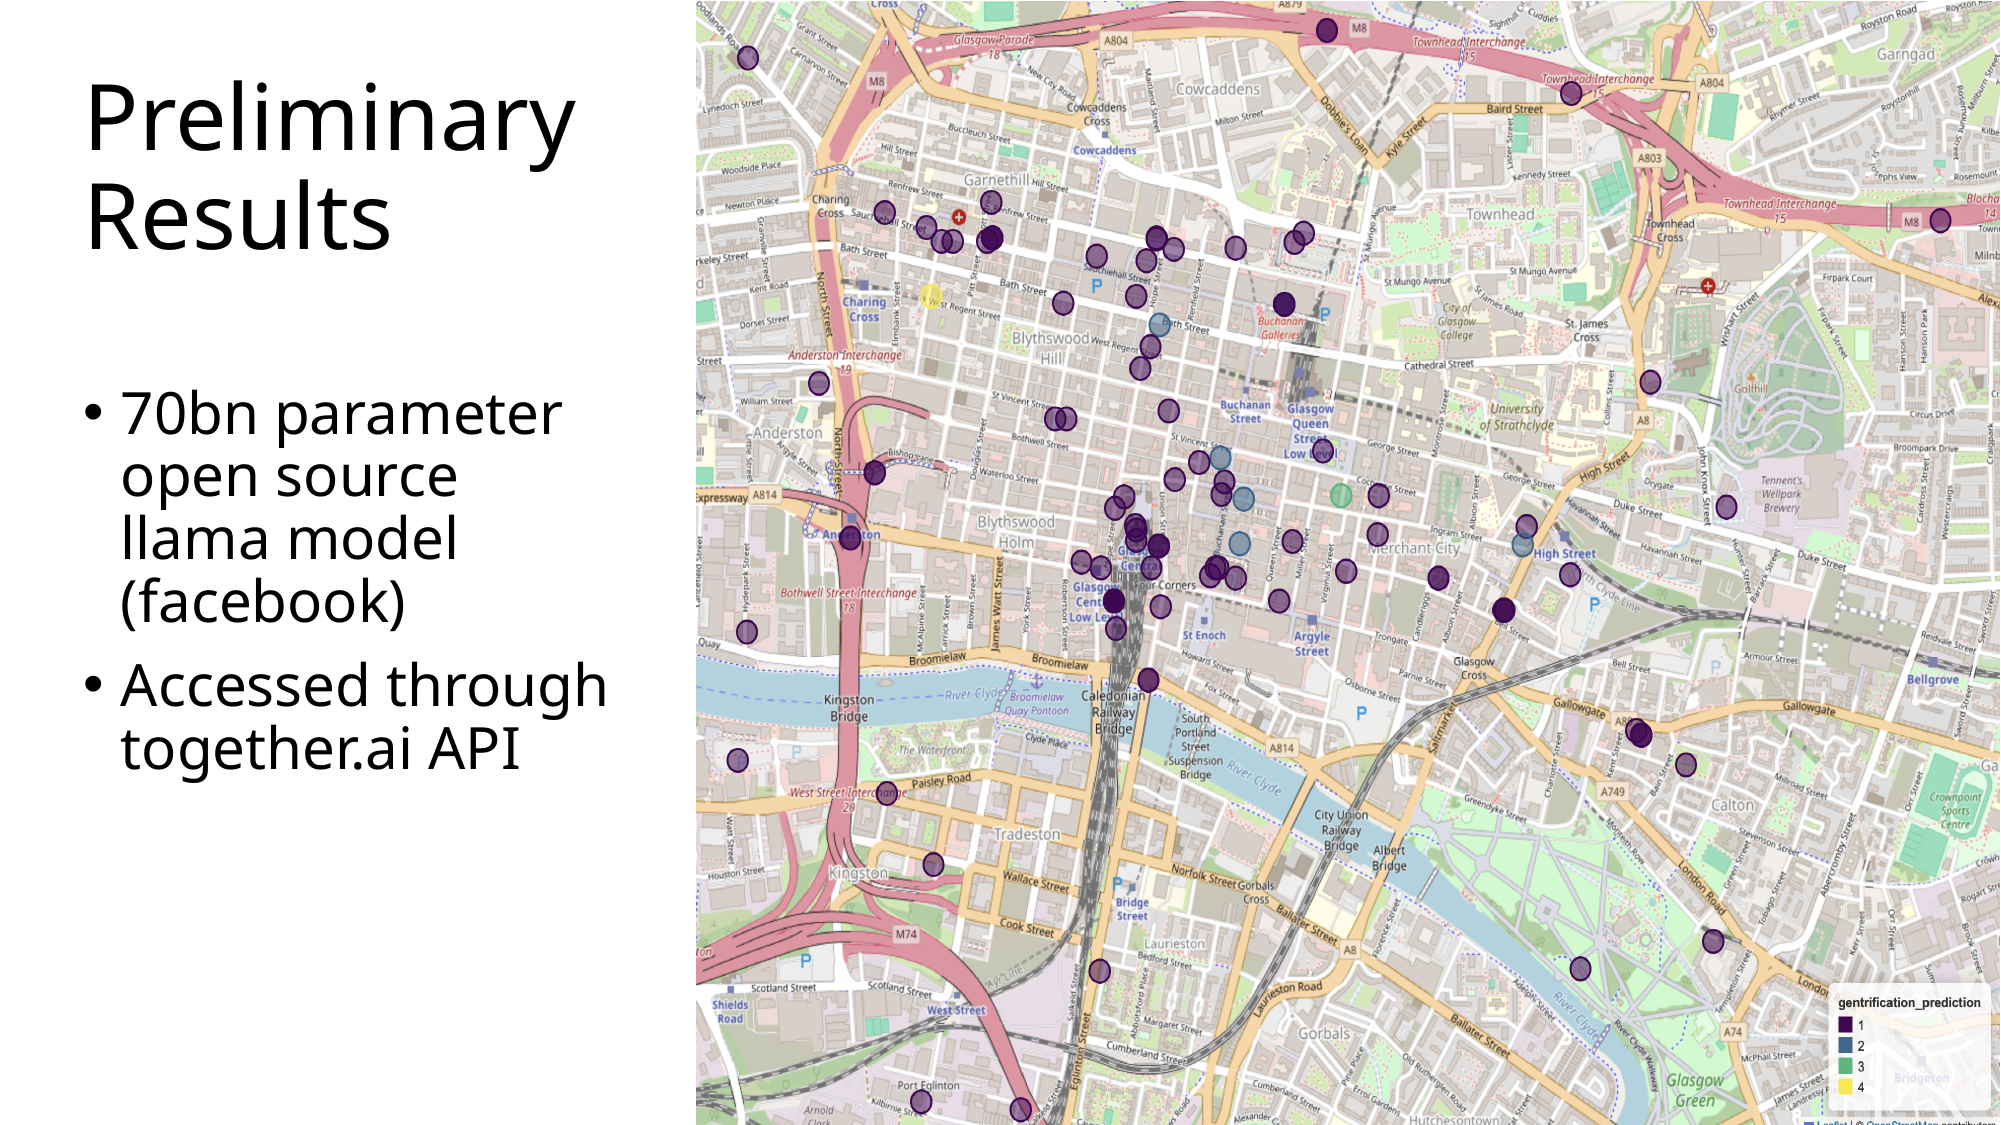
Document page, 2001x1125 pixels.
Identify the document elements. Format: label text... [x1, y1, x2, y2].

title Preliminary Results [68, 61, 606, 279]
text_box 70bn parameter open source llama model (facebook) Accessed through together.ai API [68, 376, 628, 981]
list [695, 0, 2000, 1125]
